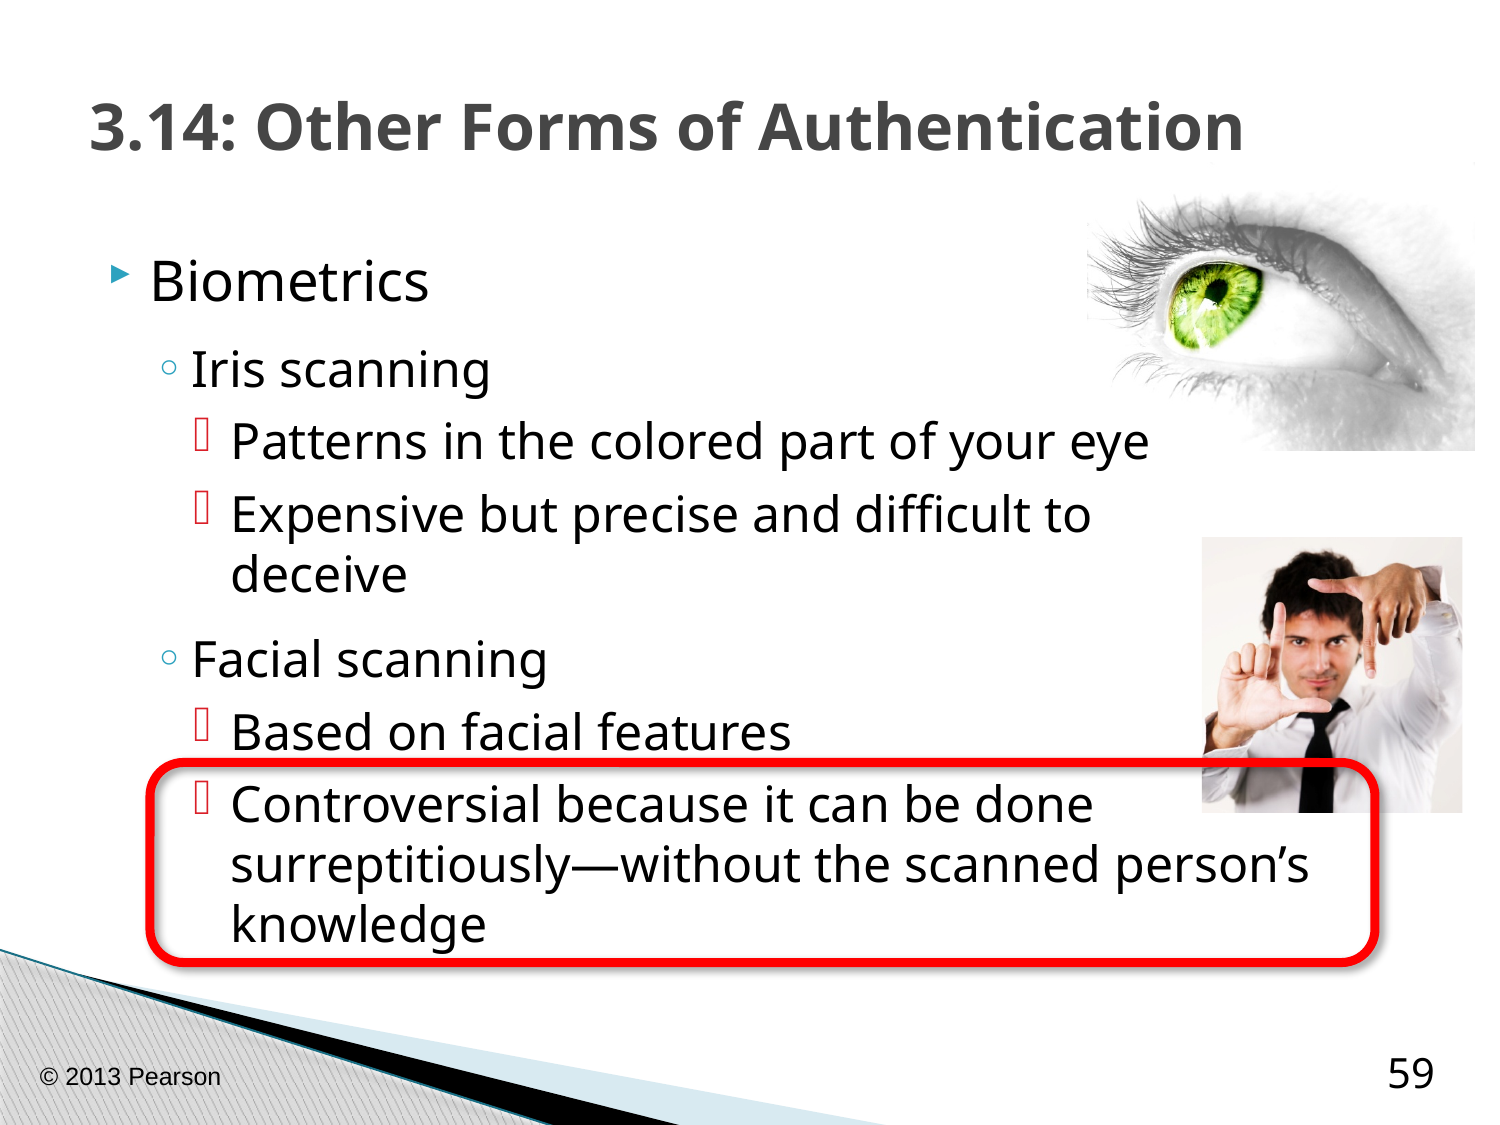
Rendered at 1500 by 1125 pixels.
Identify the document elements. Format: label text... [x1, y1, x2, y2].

picture [1201, 537, 1463, 813]
title 3.14: Other Forms of Authentication [75, 50, 1425, 200]
slide_number 59 [1325, 1051, 1450, 1112]
text_box [145, 757, 1380, 968]
picture [1087, 162, 1476, 451]
footer © 2013 Pearson [24, 1050, 238, 1098]
list Biometrics Iris scanning Patterns in the colored part of your eye Expensive but precise and difficult to deceive Facial scanning Based on facial features Controversial because it can be done surreptitiously—without the scanned person’s knowledge [74, 237, 1426, 1051]
